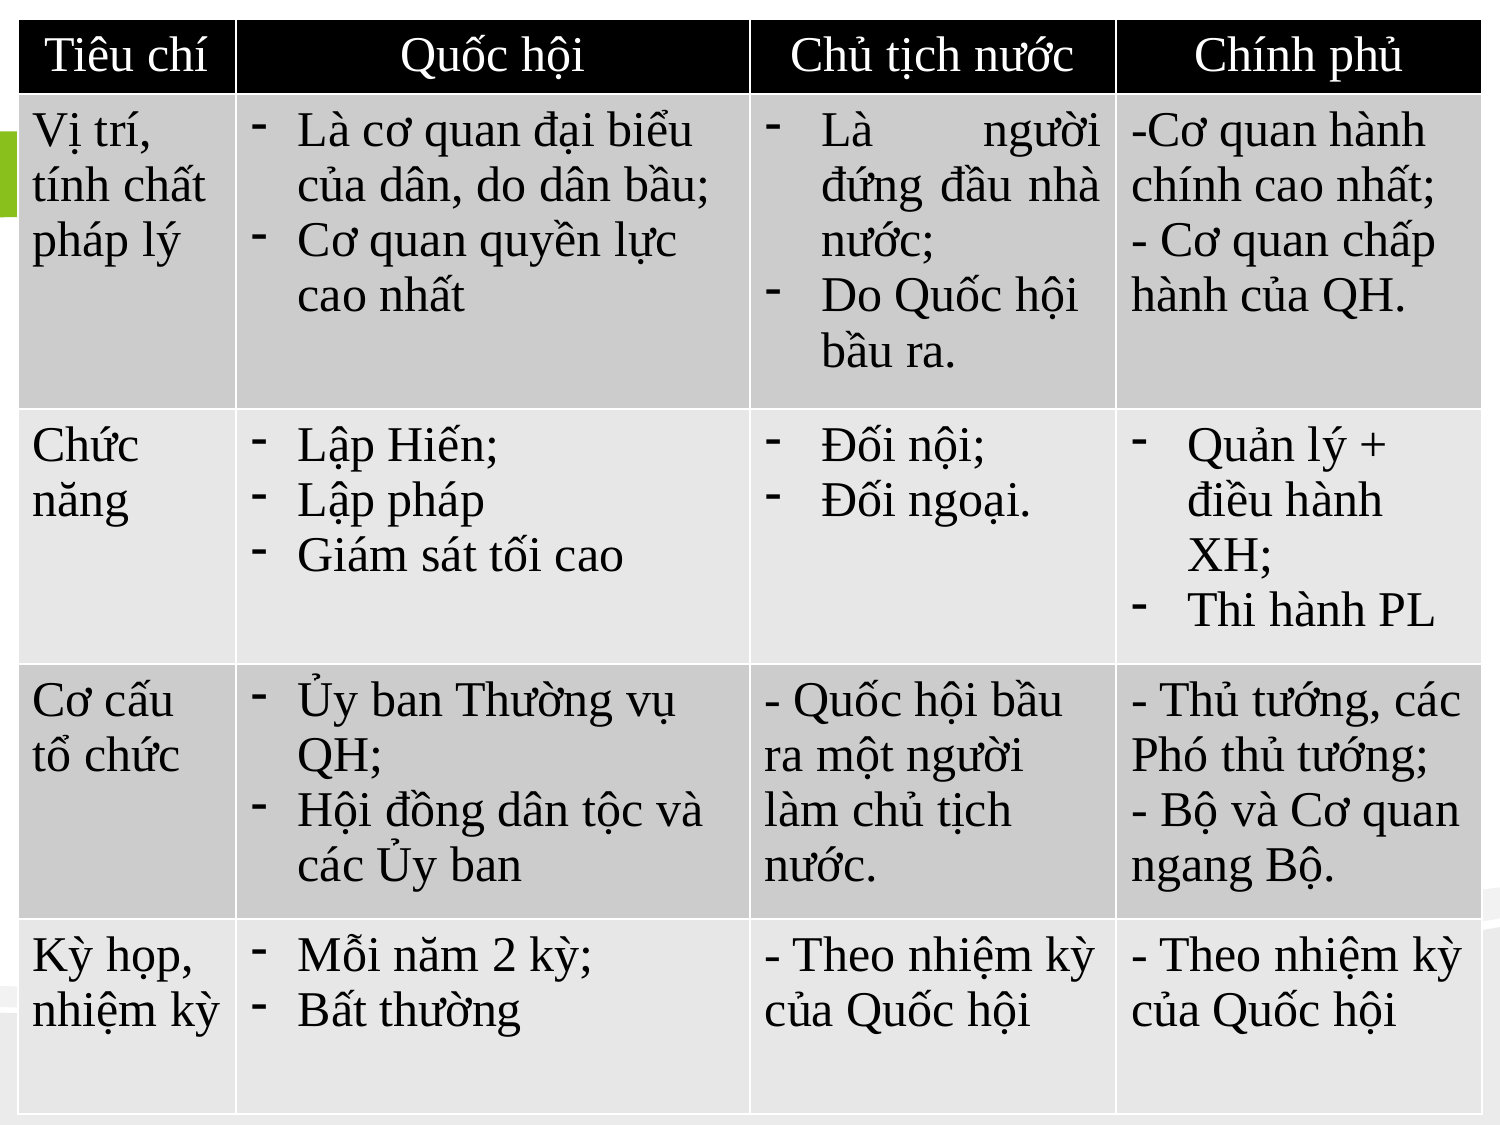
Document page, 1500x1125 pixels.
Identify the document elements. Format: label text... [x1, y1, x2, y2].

table_cell Kỳ họp, nhiệm kỳ [19, 920, 235, 1113]
table_cell Đối nội; Đối ngoại. [751, 410, 1115, 663]
table_cell Cơ cấu tổ chức [19, 665, 235, 918]
table_cell -Cơ quan hành chính cao nhất; - Cơ quan chấp hành của QH. [1117, 95, 1481, 408]
table_cell - Theo nhiệm kỳ của Quốc hội [1117, 920, 1481, 1113]
table_cell Vị trí, tính chất pháp lý [19, 95, 235, 408]
table_cell Lập Hiến; Lập pháp Giám sát tối cao [237, 410, 749, 663]
table_cell Chức năng [19, 410, 235, 663]
table_cell - Quốc hội bầu ra một người làm chủ tịch nước. [751, 665, 1115, 918]
table_cell Là người đứng đầu nhà nước; Do Quốc hội bầu ra. [751, 95, 1115, 408]
table_cell Ủy ban Thường vụ QH; Hội đồng dân tộc và các Ủy ban [237, 665, 749, 918]
table_cell Mỗi năm 2 kỳ; Bất thường [237, 920, 749, 1113]
table_header Tiêu chí [19, 20, 235, 93]
table_cell - Thủ tướng, các Phó thủ tướng; - Bộ và Cơ quan ngang Bộ. [1117, 665, 1481, 918]
table_cell Là cơ quan đại biểu của dân, do dân bầu; Cơ quan quyền lực cao nhất [237, 95, 749, 408]
table_header Chủ tịch nước [751, 20, 1115, 93]
table_cell Quản lý + điều hành XH; Thi hành PL [1117, 410, 1481, 663]
table_header Chính phủ [1117, 20, 1481, 93]
table_cell - Theo nhiệm kỳ của Quốc hội [751, 920, 1115, 1113]
table_header Quốc hội [237, 20, 749, 93]
